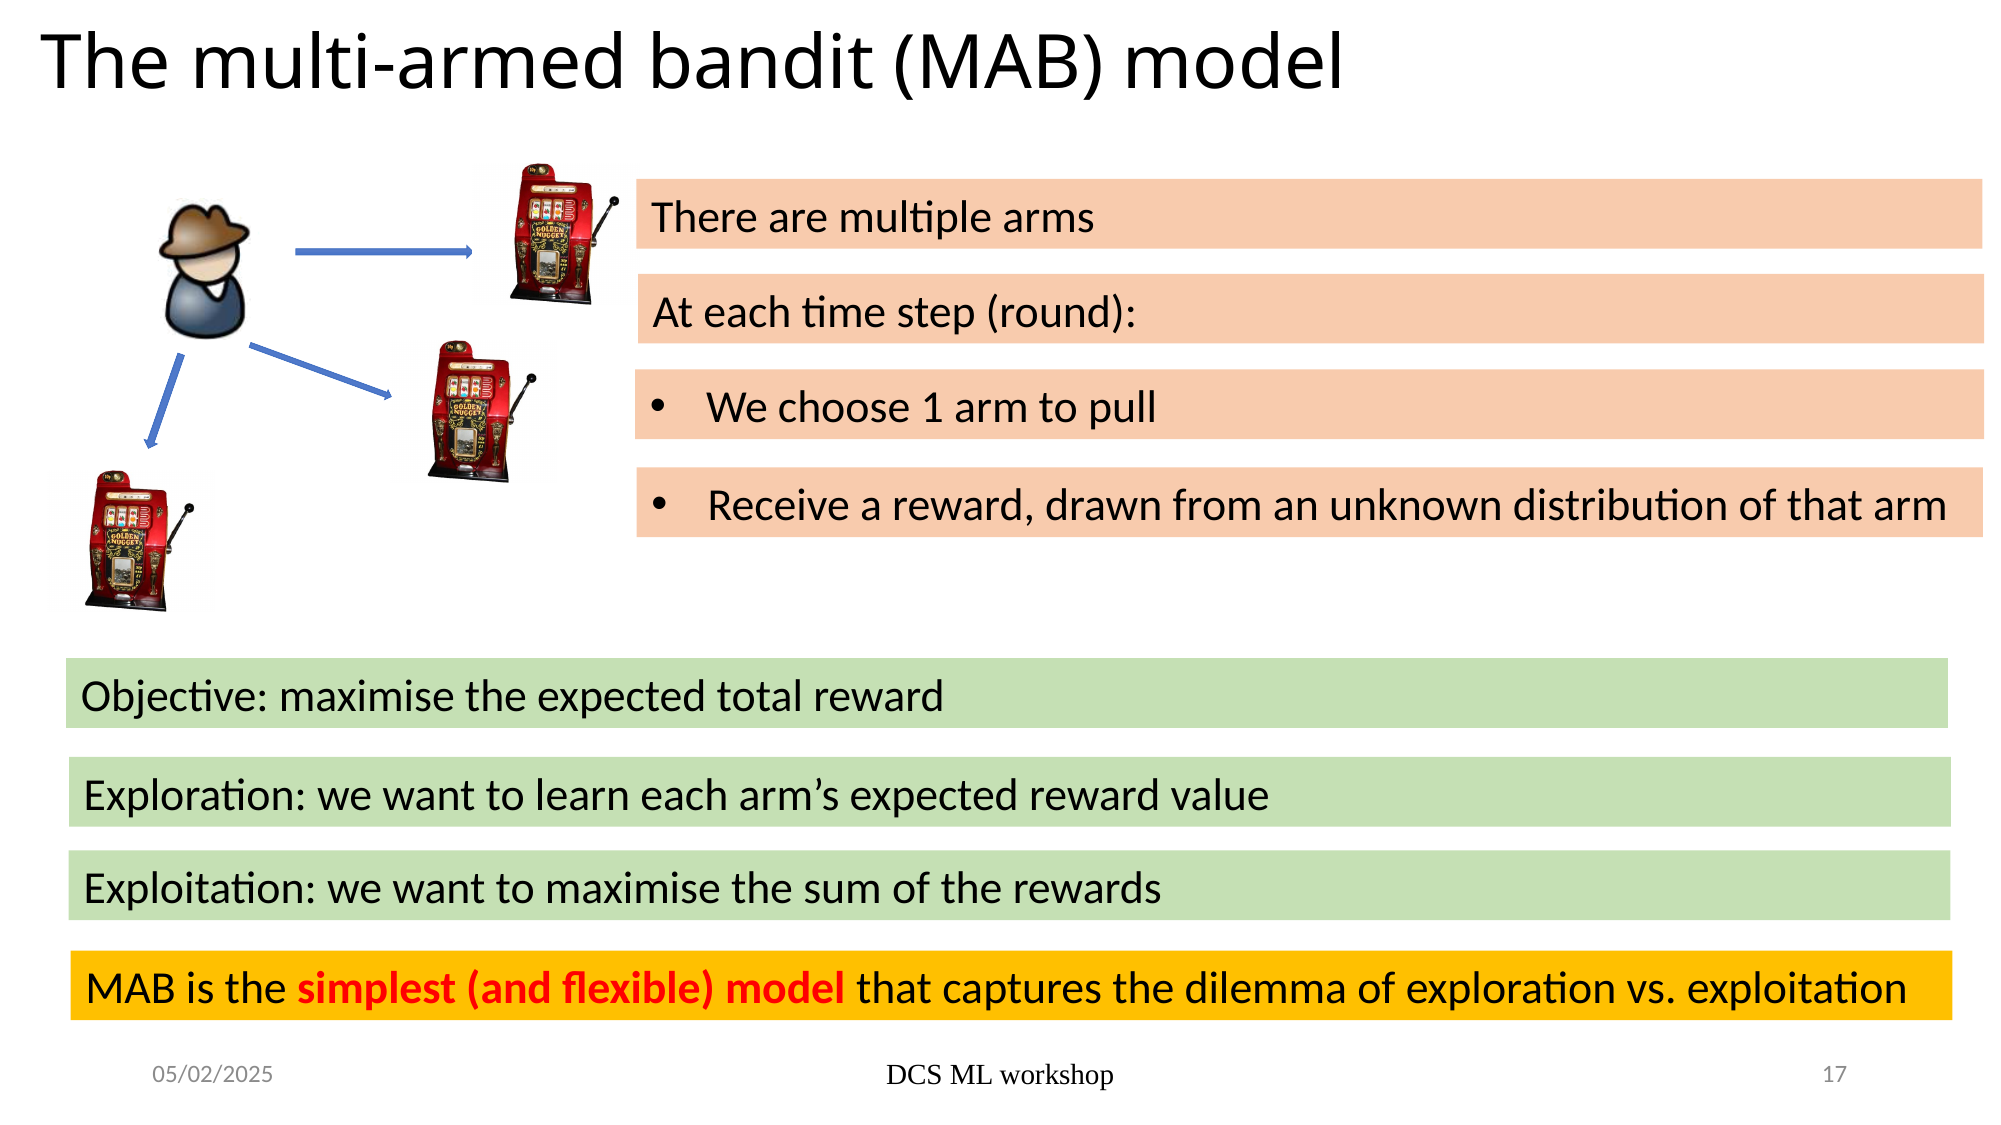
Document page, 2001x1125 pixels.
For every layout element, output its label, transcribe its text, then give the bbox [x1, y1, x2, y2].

text_box Exploitation: we want to maximise the sum of the rewards [68, 850, 1951, 921]
text_box Objective: maximise the expected total reward [66, 658, 1948, 728]
text_box [143, 352, 185, 449]
text_box We choose 1 arm to pull [635, 369, 1985, 440]
text_box [295, 244, 472, 260]
picture [47, 470, 215, 613]
slide_number 17 [1412, 1042, 1863, 1103]
picture [472, 163, 640, 306]
text_box At each time step (round): [638, 273, 1985, 344]
picture [390, 340, 557, 483]
title The multi-armed bandit (MAB) model [25, 11, 1842, 118]
picture [130, 198, 275, 340]
text_box Exploration: we want to learn each arm’s expected reward value [69, 756, 1951, 827]
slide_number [137, 1042, 588, 1103]
text_box [248, 342, 390, 401]
text_box MAB is the simplest (and flexible) model that captures the dilemma of exploration vs. exploitation [70, 950, 1953, 1021]
text_box There are multiple arms [640, 178, 1983, 249]
text_box Receive a reward, drawn from an unknown distribution of that arm [636, 467, 1983, 538]
footer DCS ML workshop [662, 1042, 1338, 1103]
